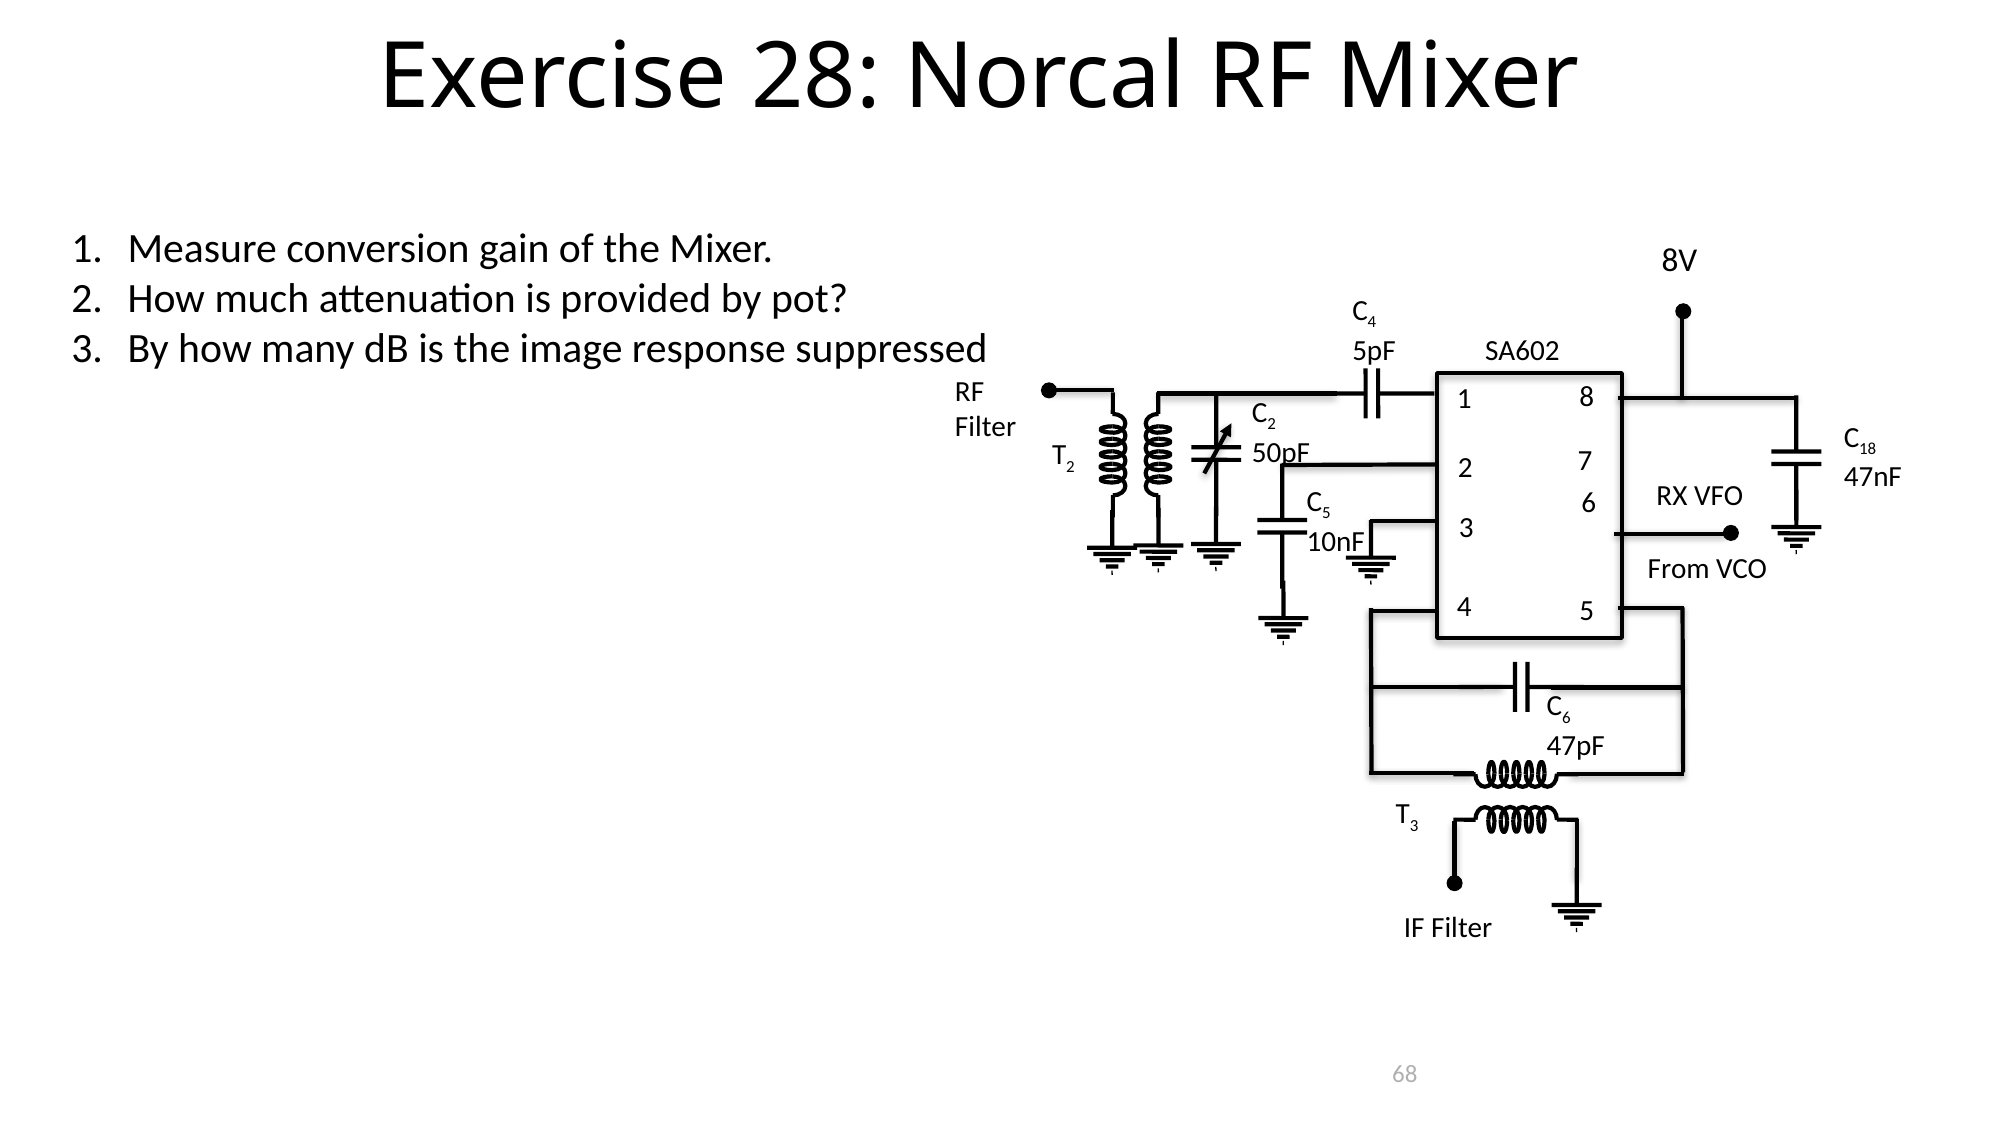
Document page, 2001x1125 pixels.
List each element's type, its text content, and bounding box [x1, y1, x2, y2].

text_box Measure conversion gain of the Mixer. How much attenuation is provided by pot? By how many dB is the image response suppressed [63, 213, 1000, 1005]
slide_number 68 [1074, 951, 1425, 1125]
text_box Exercise 28: Norcal RF Mixer [31, 16, 1929, 127]
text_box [947, 230, 1948, 951]
